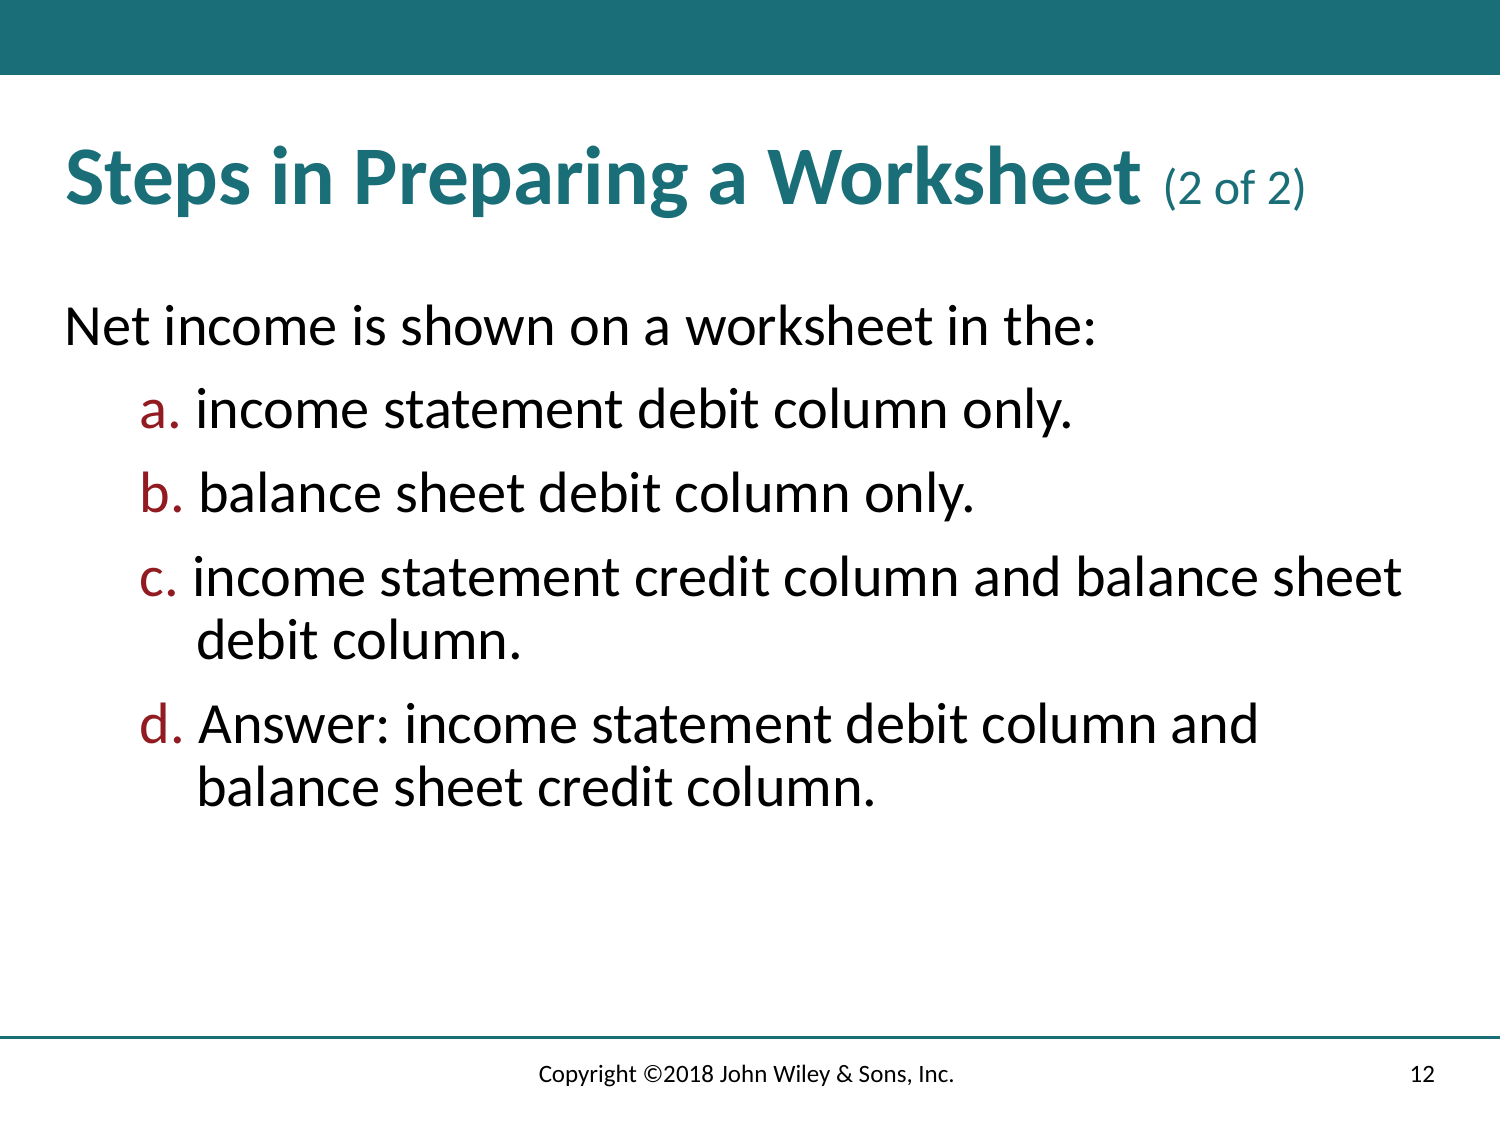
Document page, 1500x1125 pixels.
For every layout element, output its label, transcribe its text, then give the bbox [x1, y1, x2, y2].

footer Copyright ©2018 John Wiley & Sons, Inc. [496, 1042, 1004, 1103]
slide_number 12 [1059, 1042, 1450, 1103]
list Net income is shown on a worksheet in the: a. income statement debit column only. b. balance sheet debit column only. c. income statement credit column and balance sheet debit column. d. Answer: income statement debit column and balance sheet credit column. [50, 287, 1450, 838]
title Steps in Preparing a Worksheet (2 of 2) [50, 125, 1450, 250]
